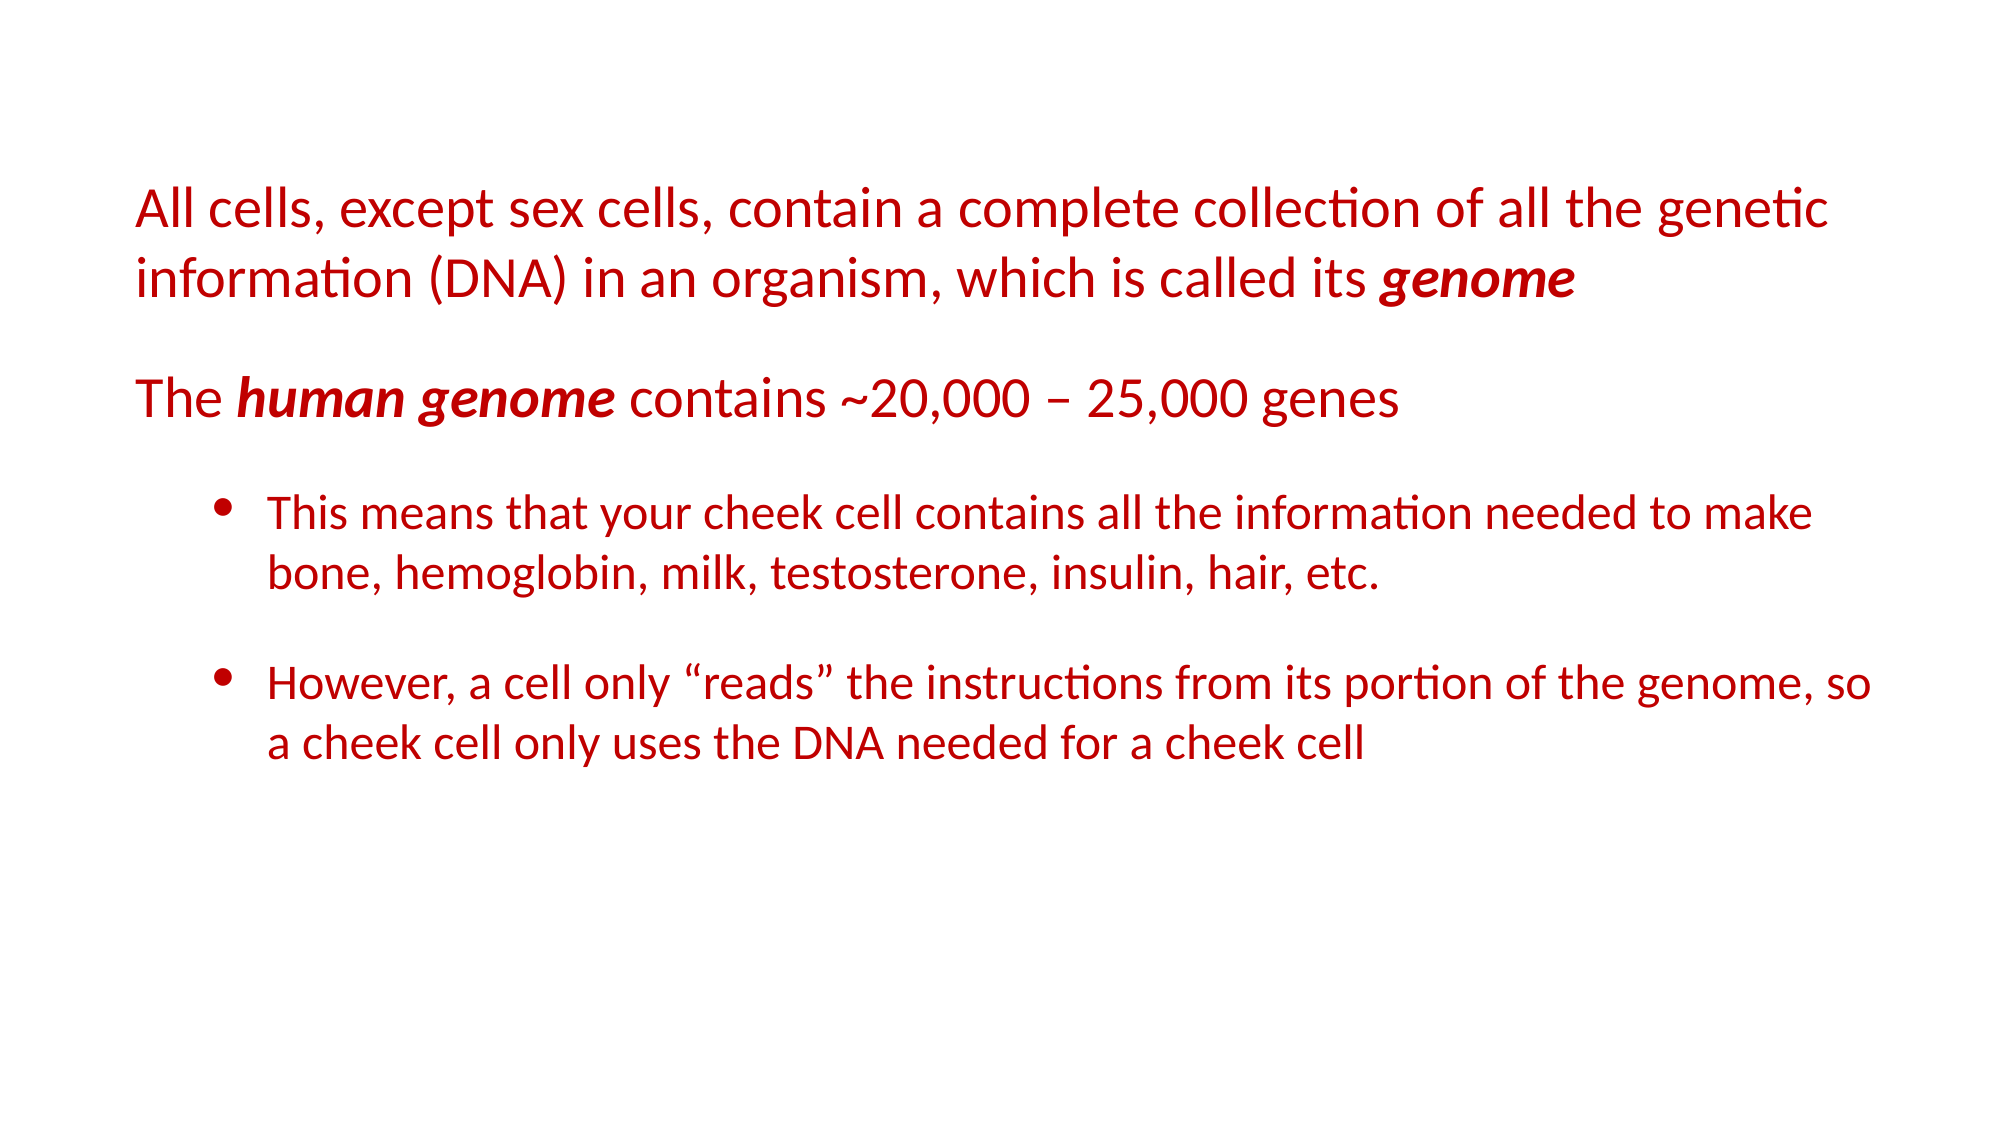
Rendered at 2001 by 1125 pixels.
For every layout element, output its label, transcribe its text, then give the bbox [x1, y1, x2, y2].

text_box All cells, except sex cells, contain a complete collection of all the genetic information (DNA) in an organism, which is called its genome The human genome contains ~20,000 – 25,000 genes This means that your cheek cell contains all the information needed to make bone, hemoglobin, milk, testosterone, insulin, hair, etc. However, a cell only “reads” the instructions from its portion of the genome, so a cheek cell only uses the DNA needed for a cheek cell [120, 161, 1917, 982]
